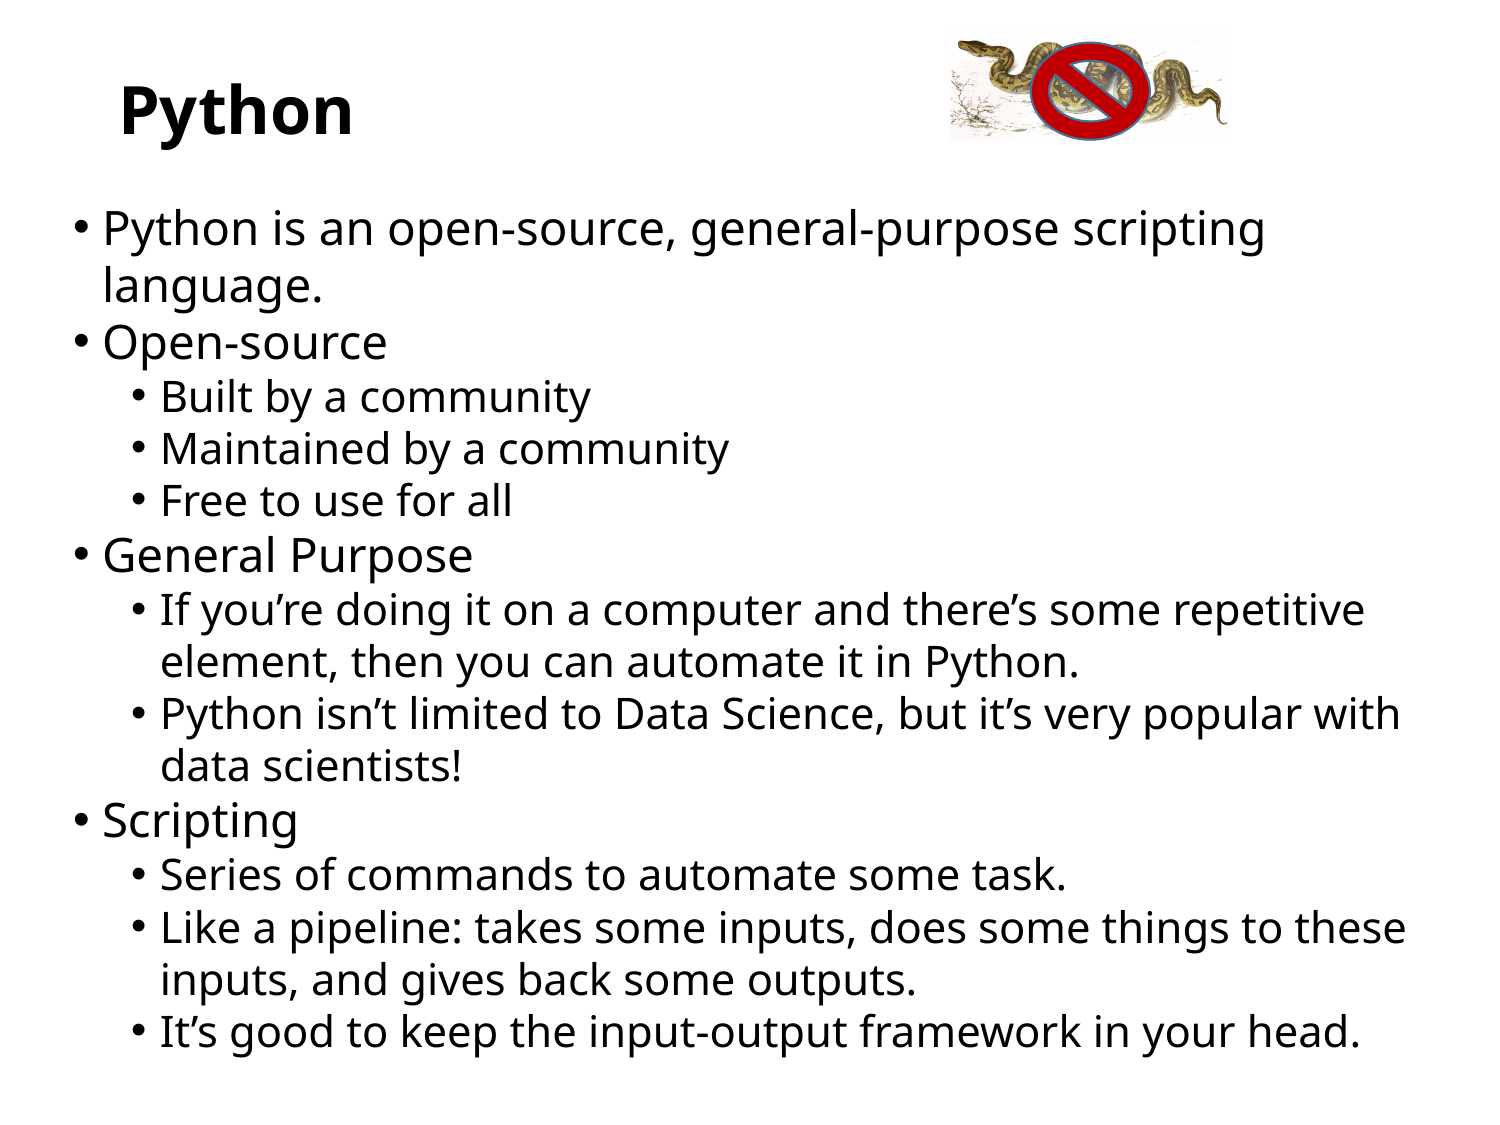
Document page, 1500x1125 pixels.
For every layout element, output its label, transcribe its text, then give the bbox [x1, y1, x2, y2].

title Python [103, 59, 1397, 166]
picture [949, 24, 1231, 140]
list Python is an open-source, general-purpose scripting language. Open-source Built by a community Maintained by a community Free to use for all General Purpose If you’re doing it on a computer and there’s some repetitive element, then you can automate it in Python. Python isn’t limited to Data Science, but it’s very popular with data scientists! Scripting Series of commands to automate some task. Like a pipeline: takes some inputs, does some things to these inputs, and gives back some outputs. It’s good to keep the input-output framework in your head. [58, 190, 1460, 1066]
